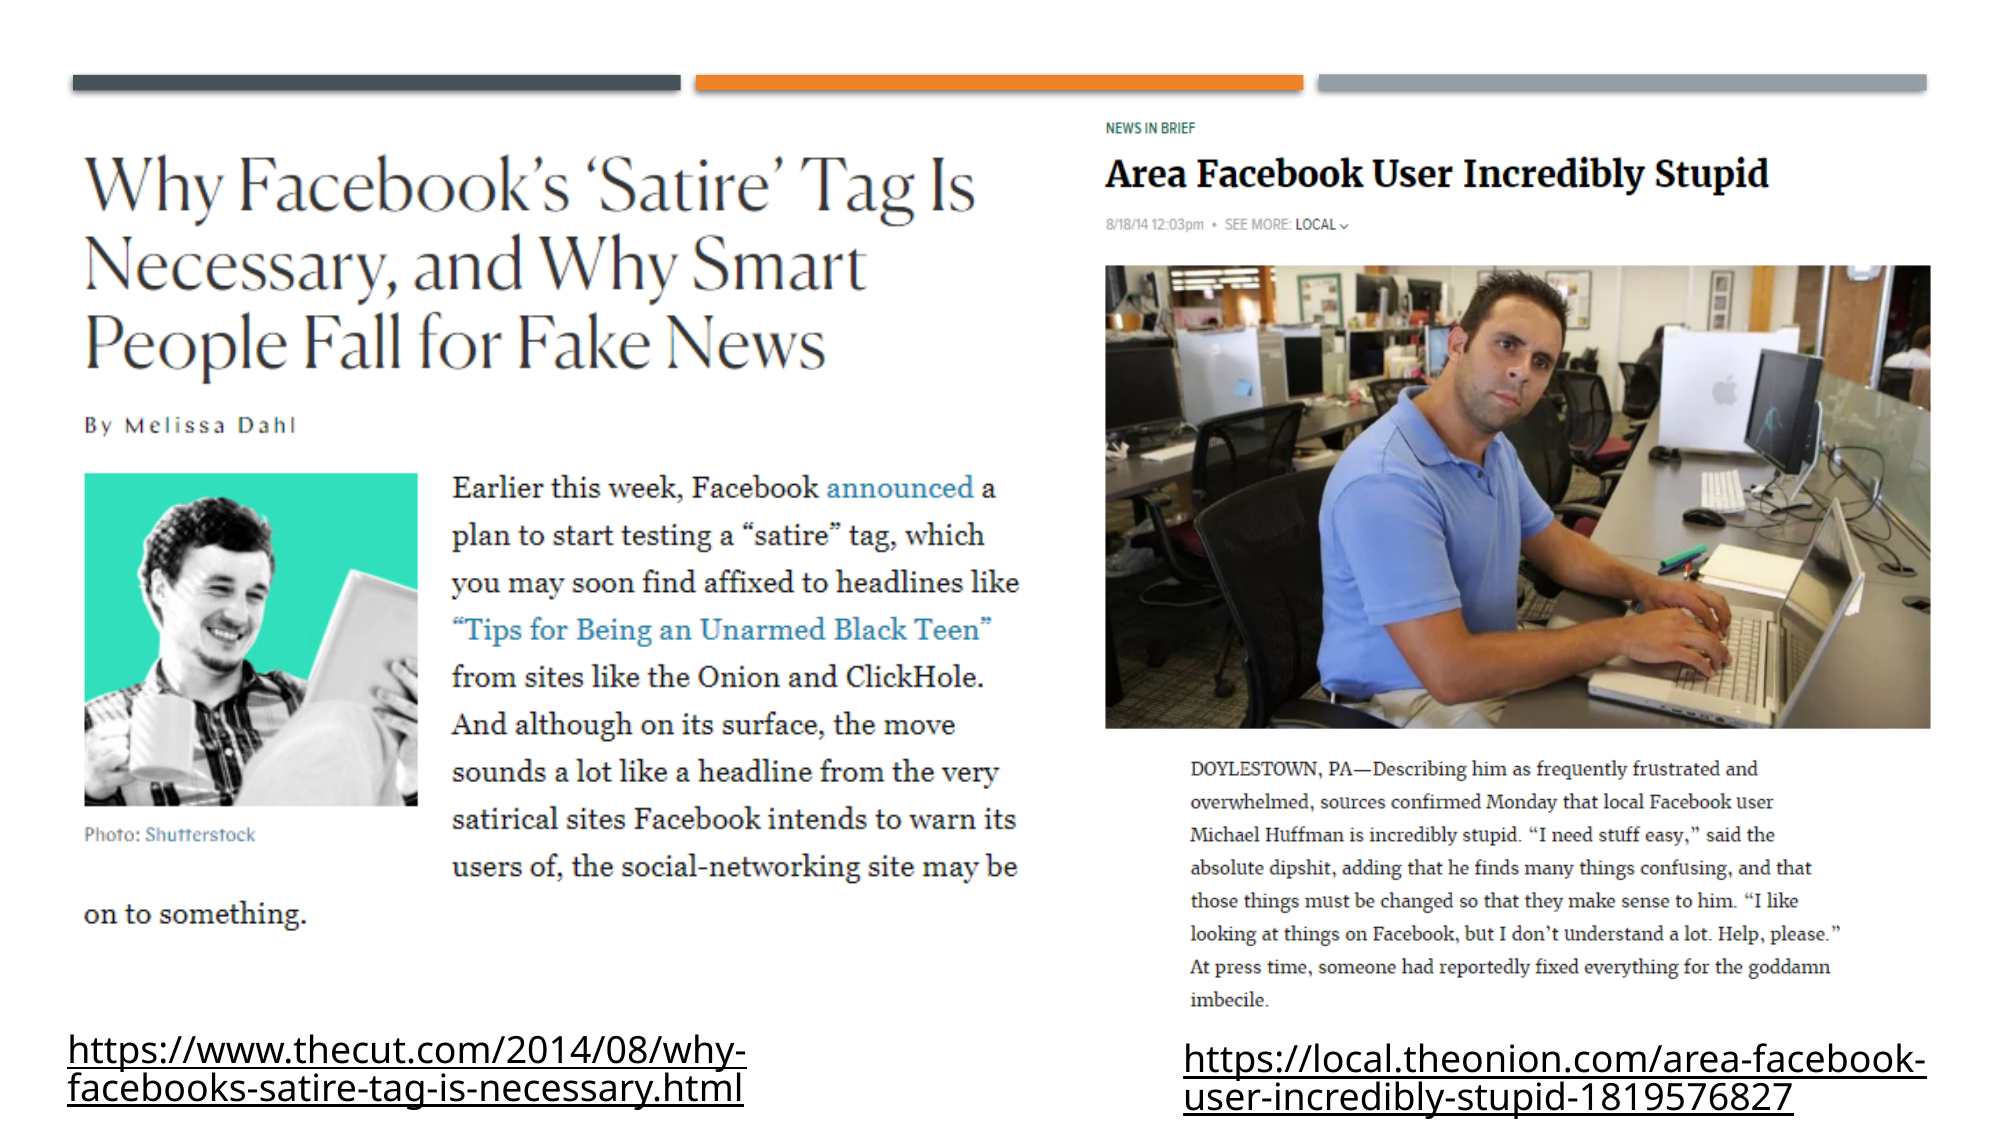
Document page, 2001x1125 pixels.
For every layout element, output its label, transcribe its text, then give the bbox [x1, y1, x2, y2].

text_box https://www.thecut.com/2014/08/why-facebooks-satire-tag-is-necessary.html [52, 1018, 771, 1125]
text_box https://local.theonion.com/area-facebook-user-incredibly-stupid-1819576827 [1168, 1031, 1948, 1125]
picture [51, 102, 1984, 1020]
